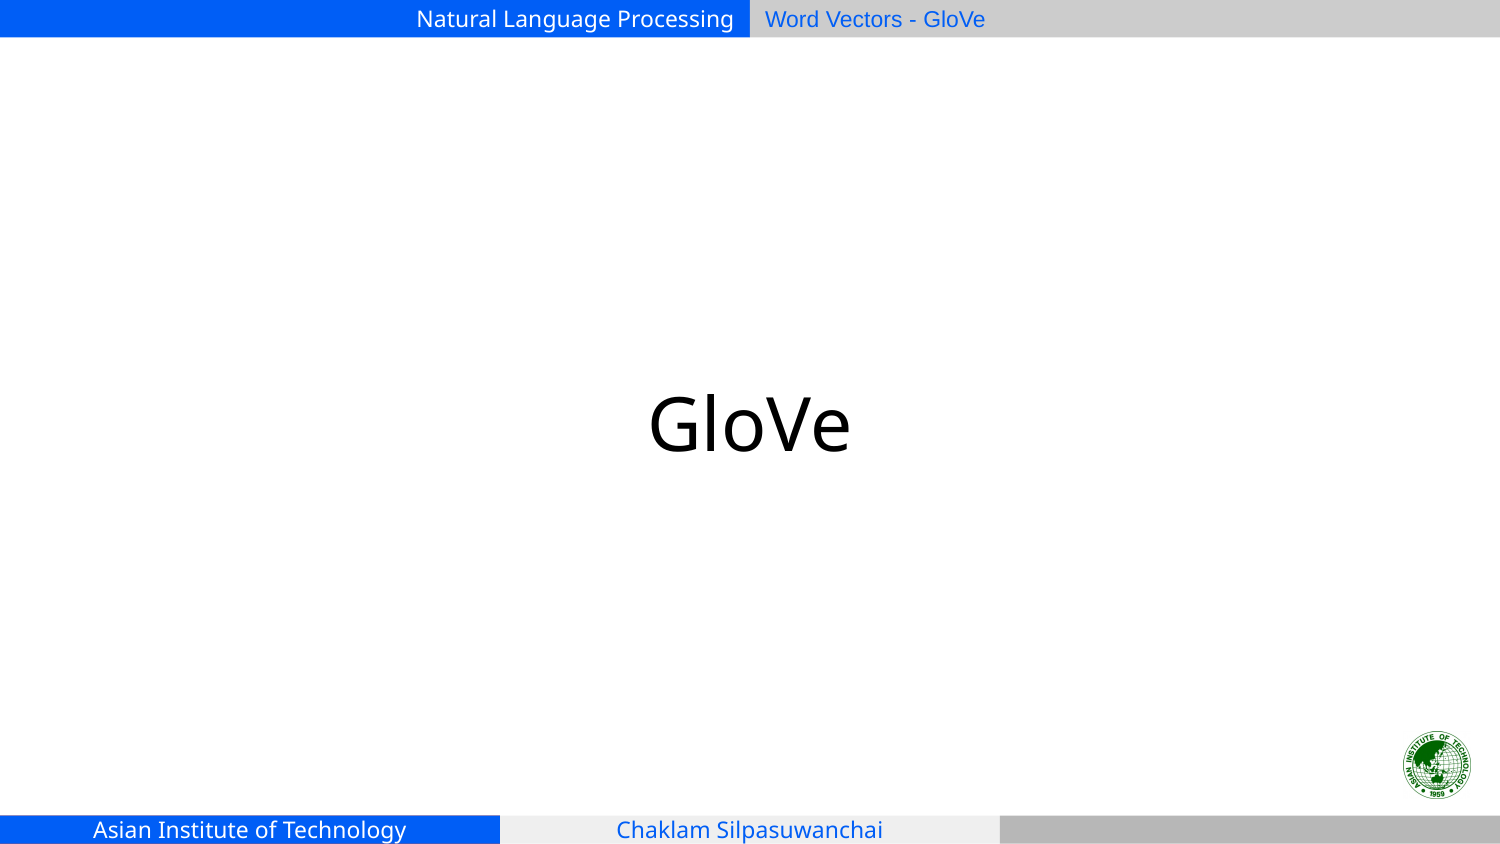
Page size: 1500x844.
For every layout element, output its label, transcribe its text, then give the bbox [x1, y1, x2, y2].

picture [1403, 731, 1471, 799]
title GloVe [51, 352, 1449, 491]
